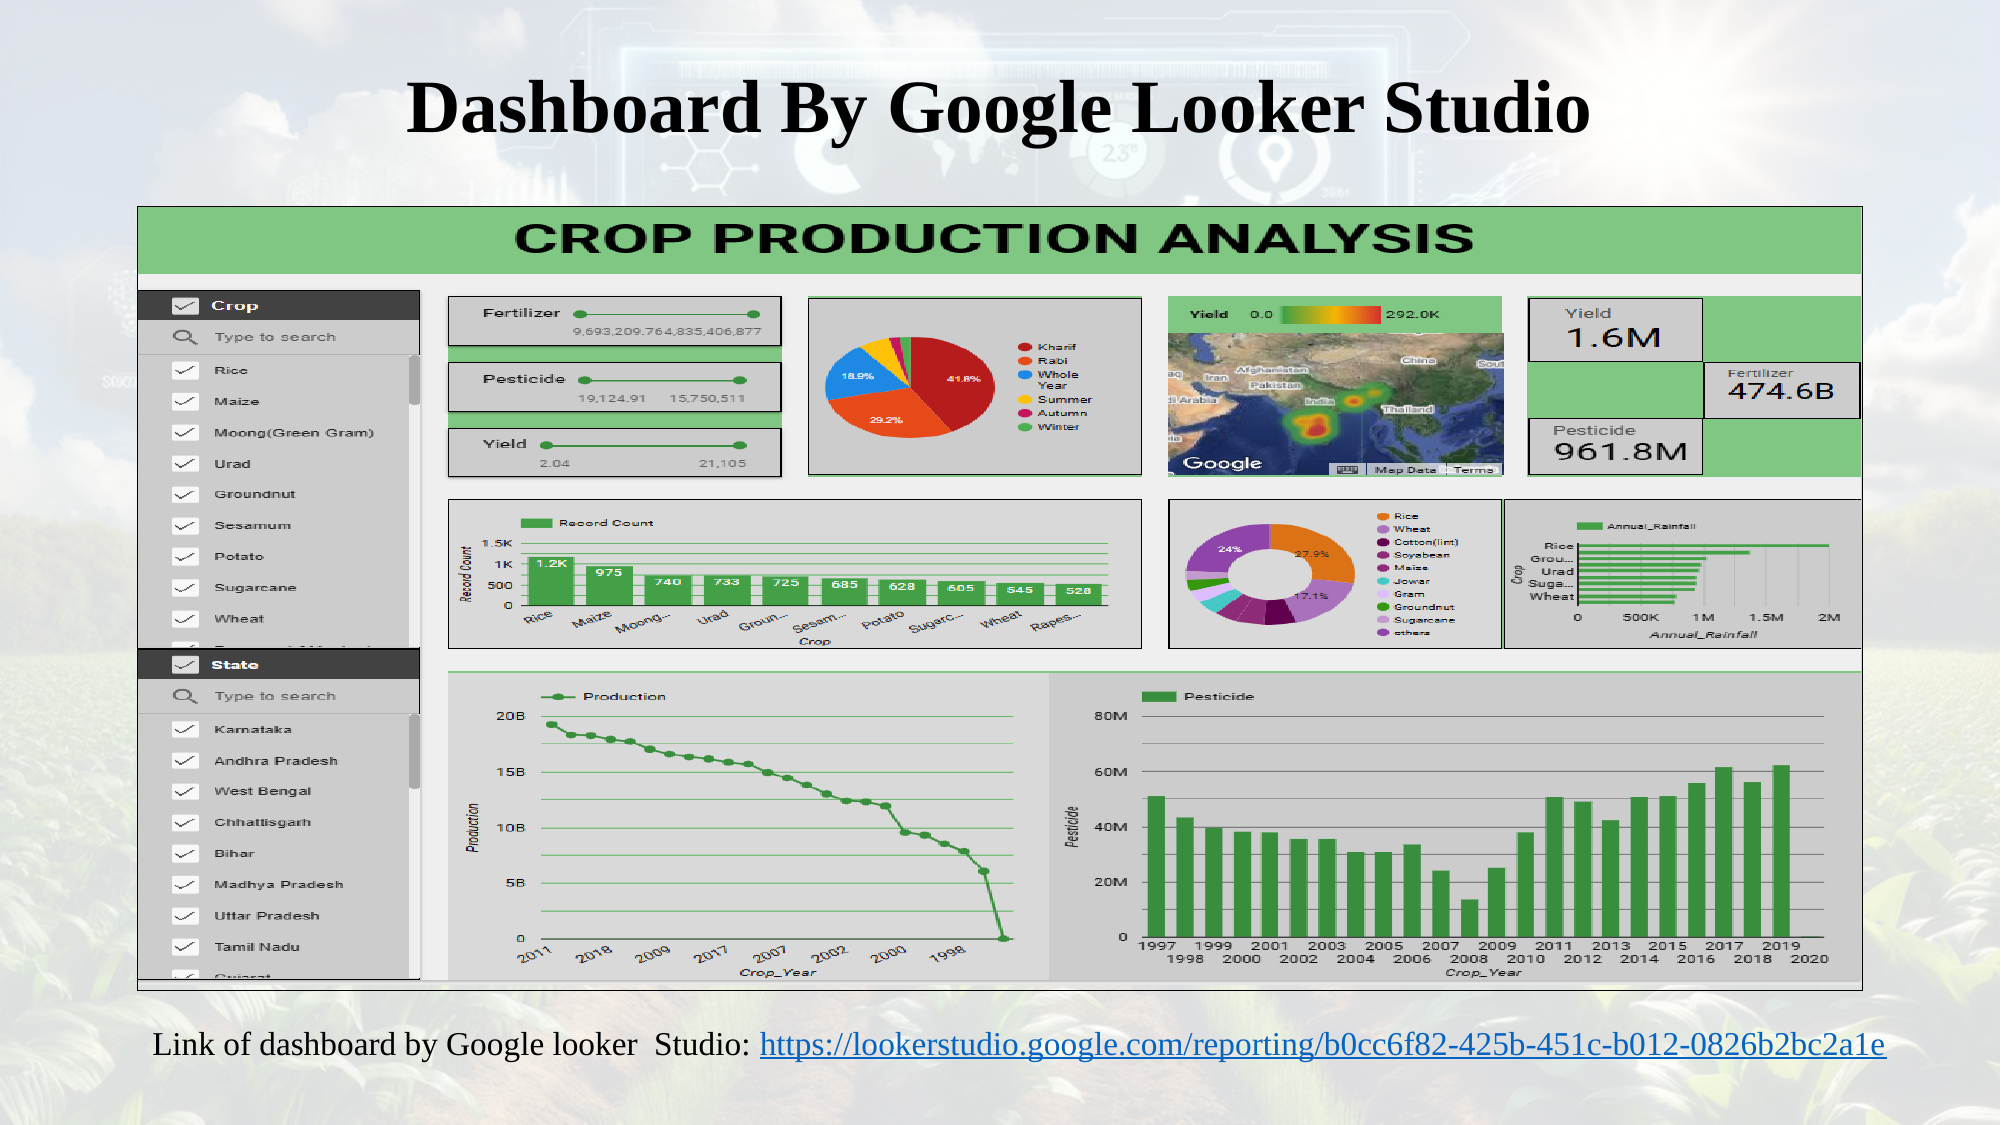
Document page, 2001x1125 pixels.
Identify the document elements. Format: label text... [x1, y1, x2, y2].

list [137, 206, 1863, 991]
text_box Link of dashboard by Google looker Studio: https://lookerstudio.google.com/reporting/b0cc6f82-425b-451c-b012-0826b2bc2a1e [137, 1008, 1930, 1125]
title Dashboard By Google Looker Studio [137, 59, 1863, 157]
